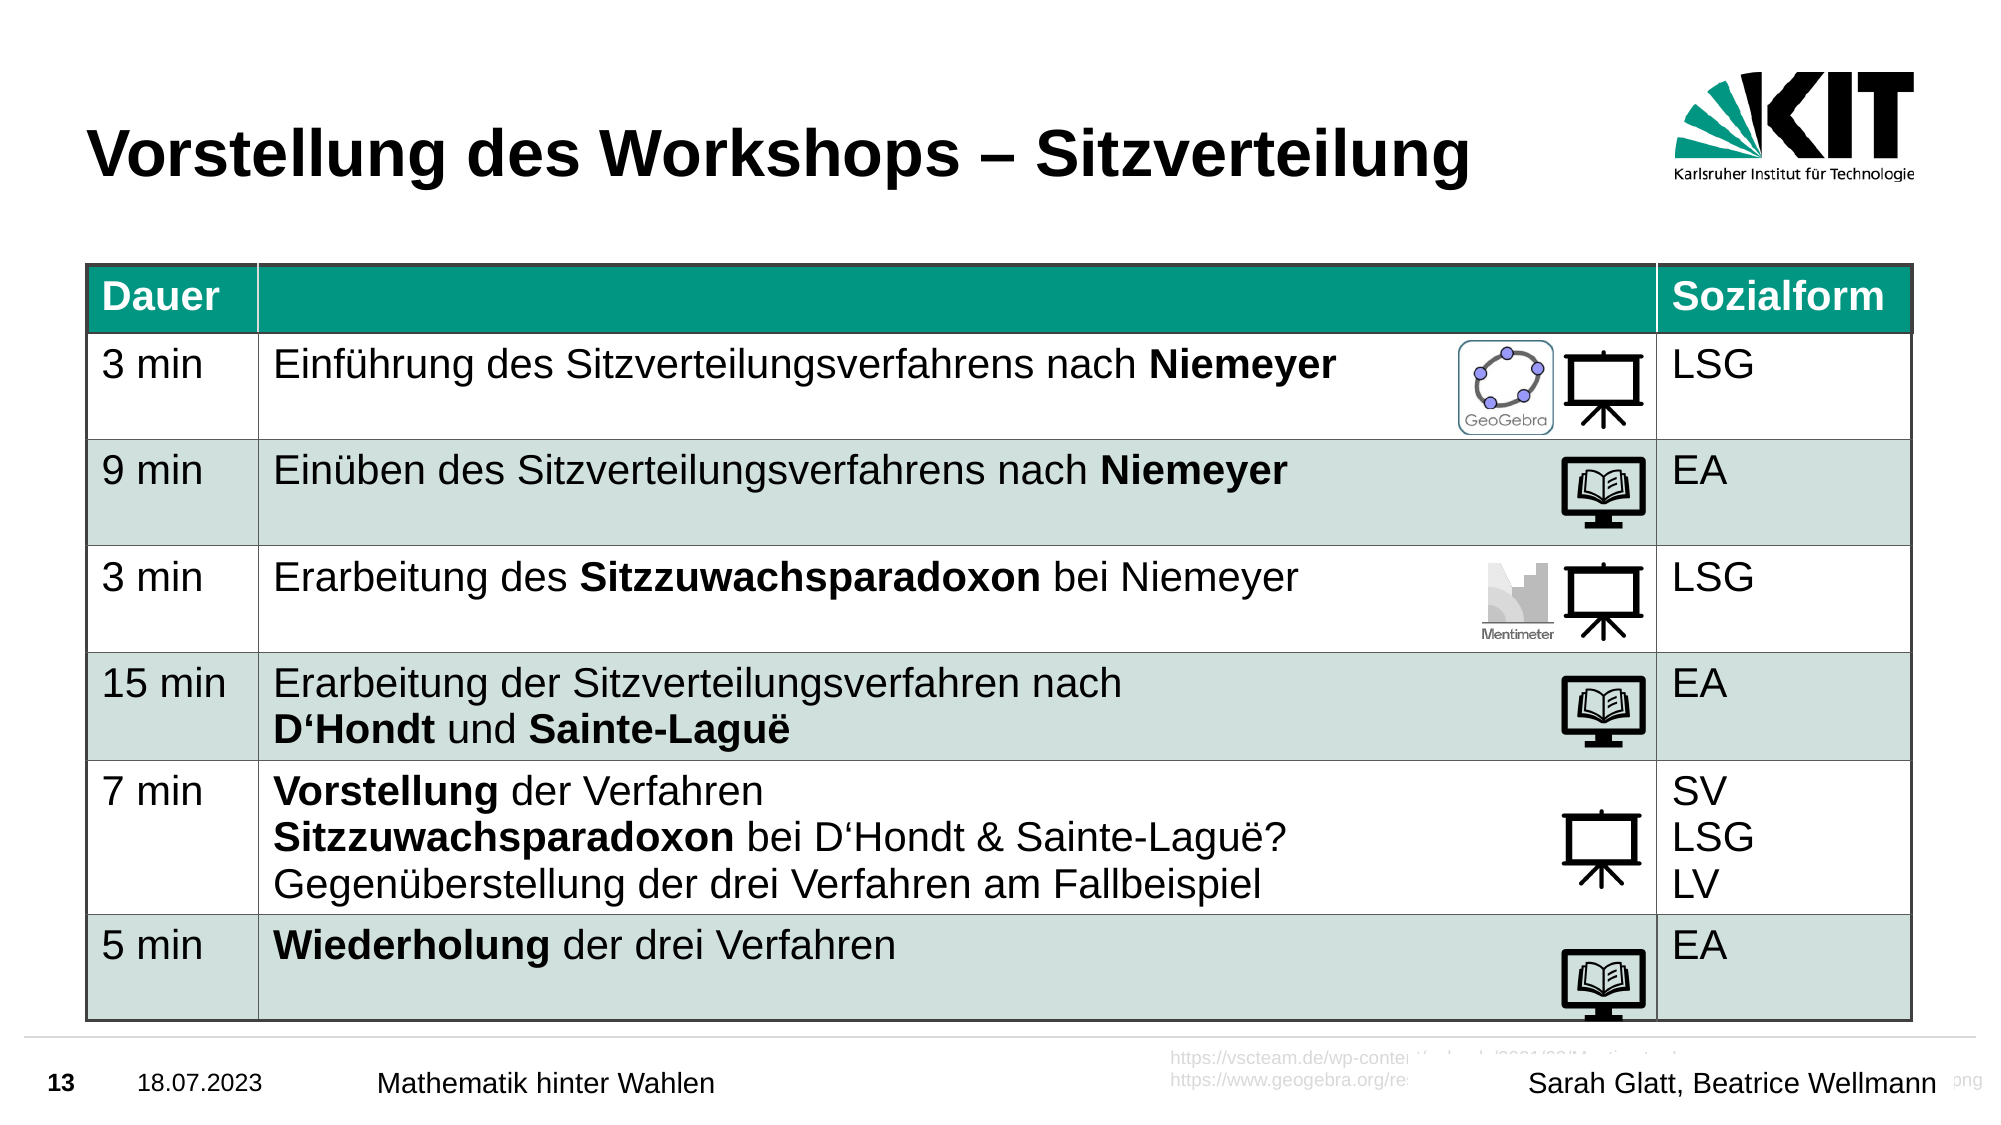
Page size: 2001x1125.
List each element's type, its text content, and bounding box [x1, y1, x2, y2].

table_cell EA [1657, 440, 1910, 545]
picture [1675, 72, 1914, 182]
table_cell EA [1657, 653, 1910, 760]
table_cell 3 min [88, 334, 258, 439]
table_cell EA [1658, 915, 1910, 1019]
table_cell 5 min [88, 915, 258, 1019]
table_header Sozialform [1658, 267, 1910, 332]
picture [1551, 798, 1652, 900]
table_cell Einführung des Sitzverteilungsverfahrens nach Niemeyer [259, 334, 1656, 439]
table_cell Erarbeitung des Sitzzuwachsparadoxon bei Niemeyer [259, 546, 1656, 652]
picture [1458, 339, 1654, 440]
picture [1482, 551, 1654, 652]
table_cell Einüben des Sitzverteilungsverfahrens nach Niemeyer [259, 440, 1656, 545]
table_cell SV LSG LV [1657, 761, 1910, 914]
text_box Sarah Glatt, Beatrice Wellmann [1408, 1054, 1954, 1109]
table_cell 9 min [88, 440, 258, 545]
text_box Mathematik hinter Wahlen [361, 1054, 907, 1109]
table_cell Vorstellung der Verfahren Sitzzuwachsparadoxon bei D‘Hondt & Sainte-Laguë? Gegenüberstellung der drei Verfahren am Fallbeispiel [259, 761, 1656, 914]
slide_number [137, 1038, 362, 1125]
table_header [259, 267, 1656, 332]
picture [1553, 661, 1654, 762]
table_cell 15 min [88, 653, 258, 760]
table_cell LSG [1657, 334, 1910, 439]
picture [1553, 442, 1654, 543]
title Vorstellung des Workshops – Sitzverteilung [86, 64, 1589, 191]
table_cell 7 min [88, 761, 258, 914]
slide_number 13 [47, 1038, 119, 1125]
table_cell Wiederholung der drei Verfahren [259, 915, 1656, 1019]
table_cell Erarbeitung der Sitzverteilungsverfahren nach D‘Hondt und Sainte-Laguë [259, 653, 1656, 760]
table_cell 3 min [88, 546, 258, 652]
picture [1553, 934, 1654, 1036]
table_cell LSG [1657, 546, 1910, 652]
text_box https://vscteam.de/wp-content/uploads/2021/03/Mentimeter-Logo.png https://www.geogebra.org/resource/kkhvrx3m/1nxh0E7gwHIbXc2C/material-kkhvrx3m-thumb.png [1155, 1038, 1998, 1099]
table_header Dauer [89, 267, 257, 332]
